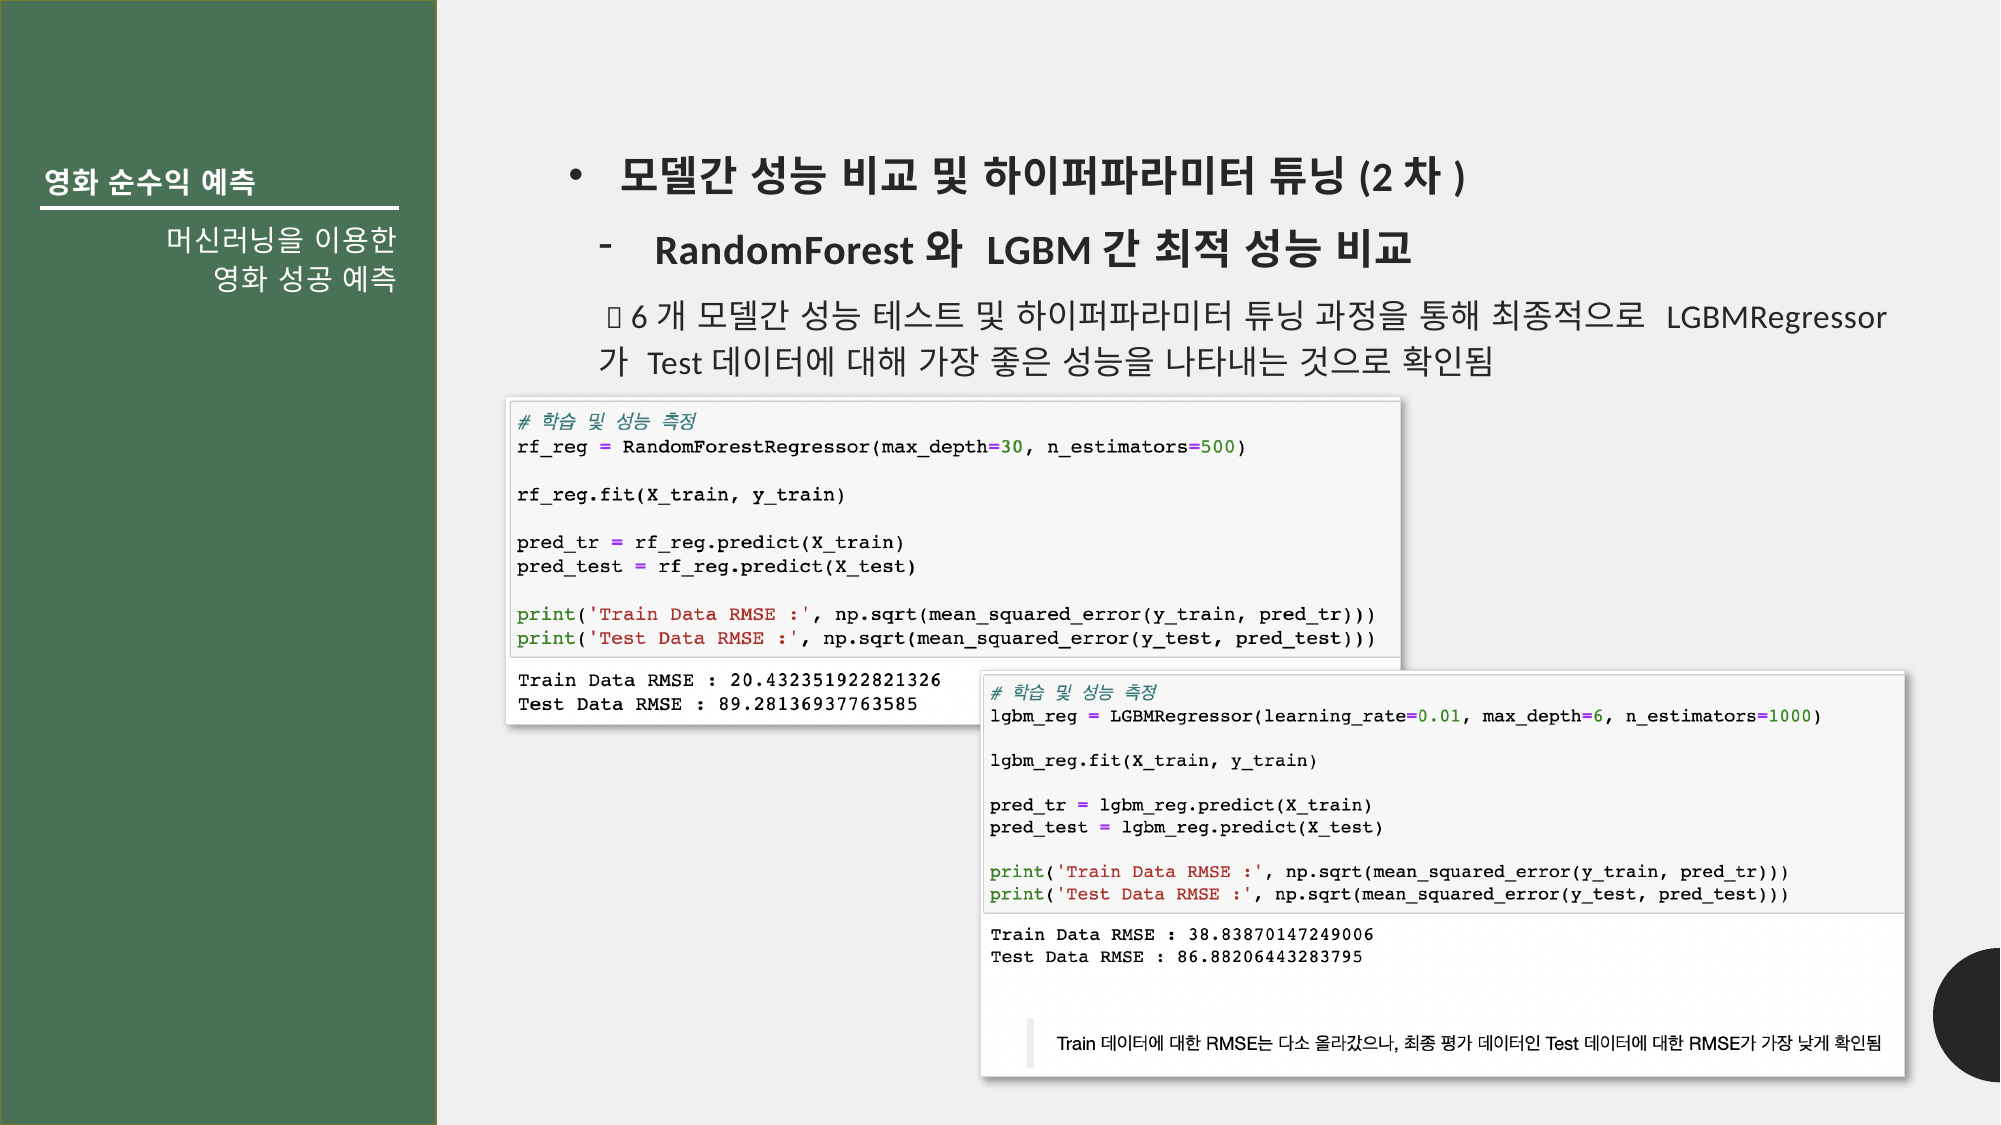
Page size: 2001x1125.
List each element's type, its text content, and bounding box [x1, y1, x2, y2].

picture [505, 396, 1905, 1077]
list 모델간 성능 비교 및 하이퍼파라미터 튜닝(2차) RandomForest와 LGBM간 최적 성능 비교  6개 모델간 성능 테스트 및 하이퍼파라미터 튜닝 과정을 통해 최종적으로 LGBMRegressor가 Test데이터에 대해 가장 좋은 성능을 나타내는 것으로 확인됨 [550, 124, 1924, 406]
text_box [0, 0, 437, 1125]
text_box 영화 순수익 예측 [26, 58, 416, 215]
title 머신러닝을 이용한 영화 성공 예측 [26, 215, 416, 357]
